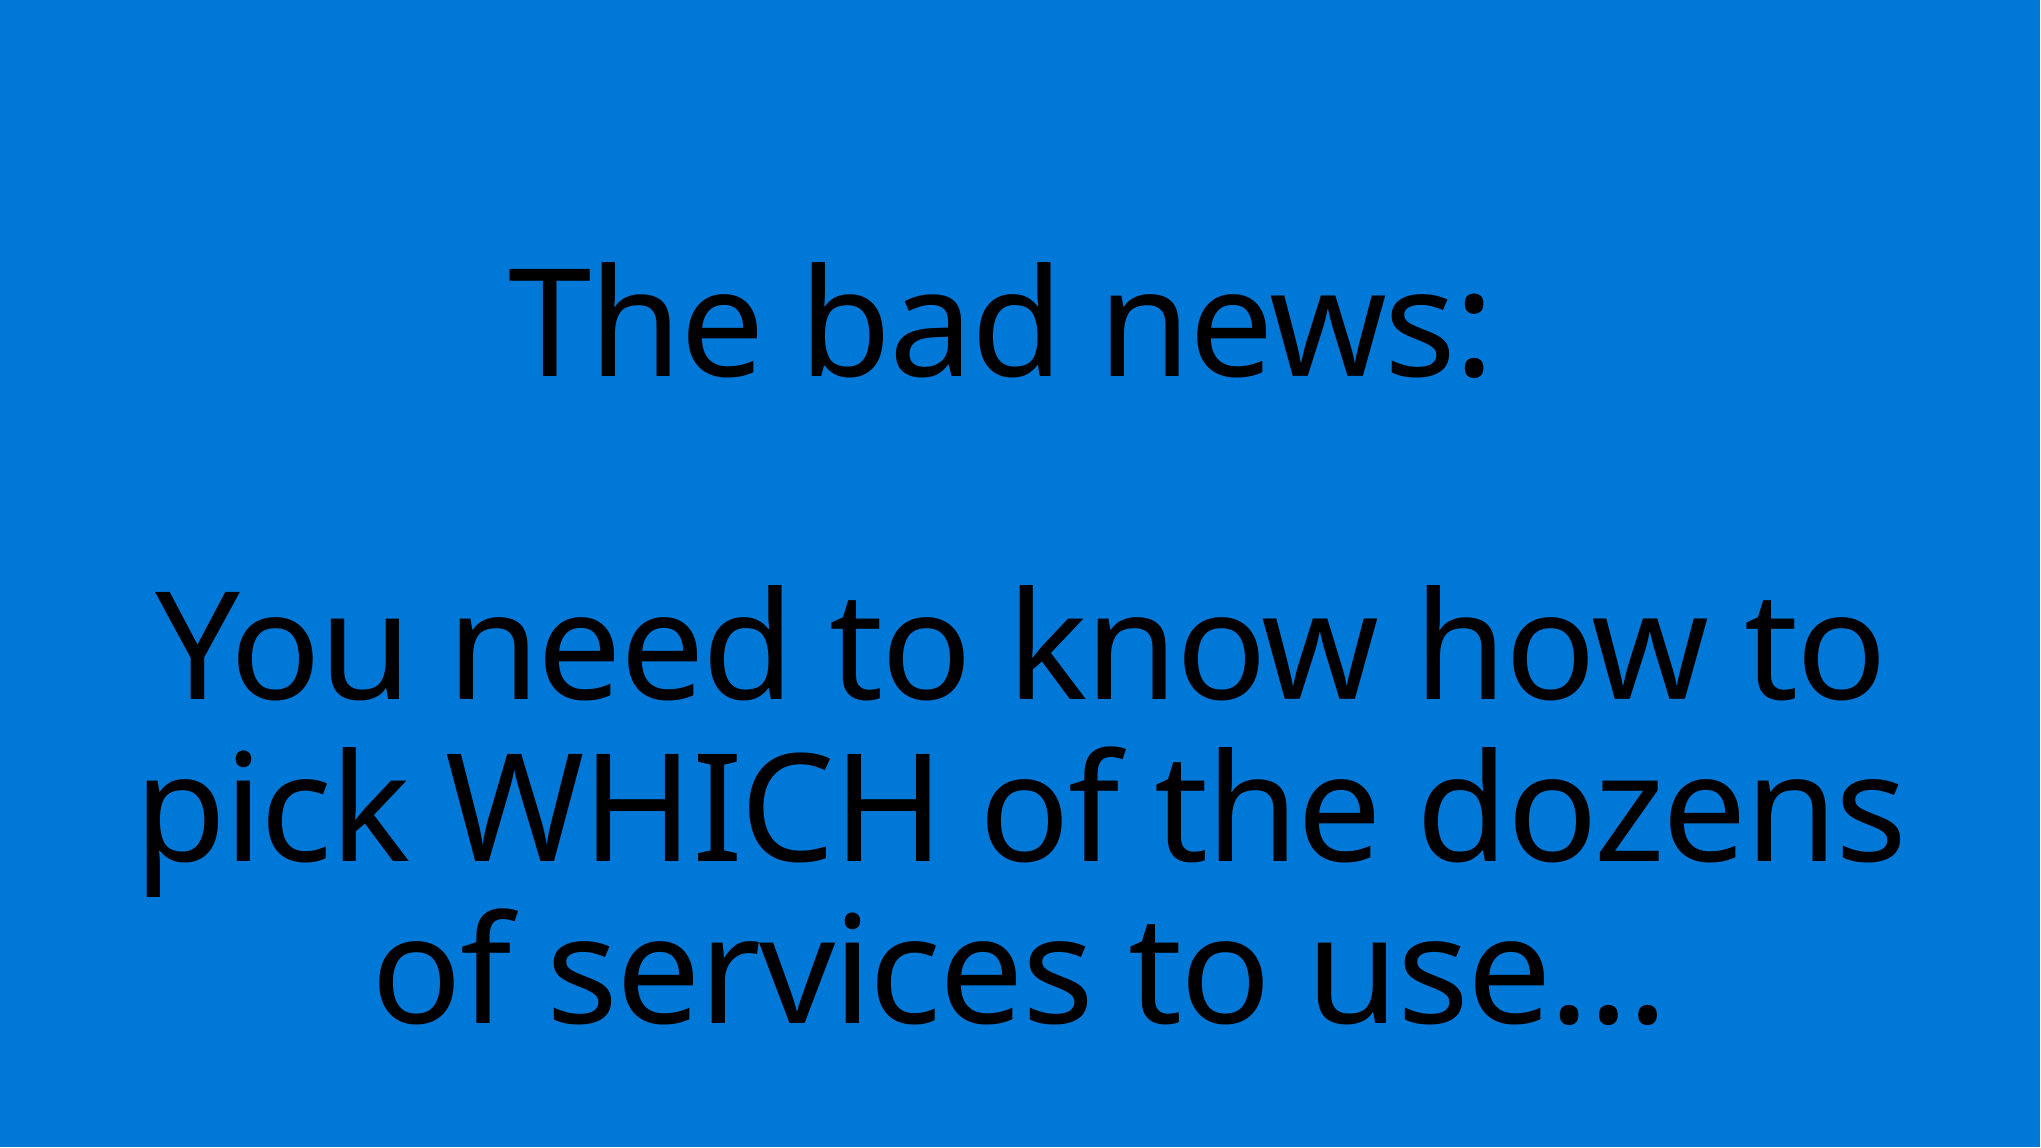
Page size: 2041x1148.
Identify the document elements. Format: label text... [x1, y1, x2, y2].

title The bad news: You need to know how to pick WHICH of the dozens of services to use… [45, 231, 1996, 1080]
